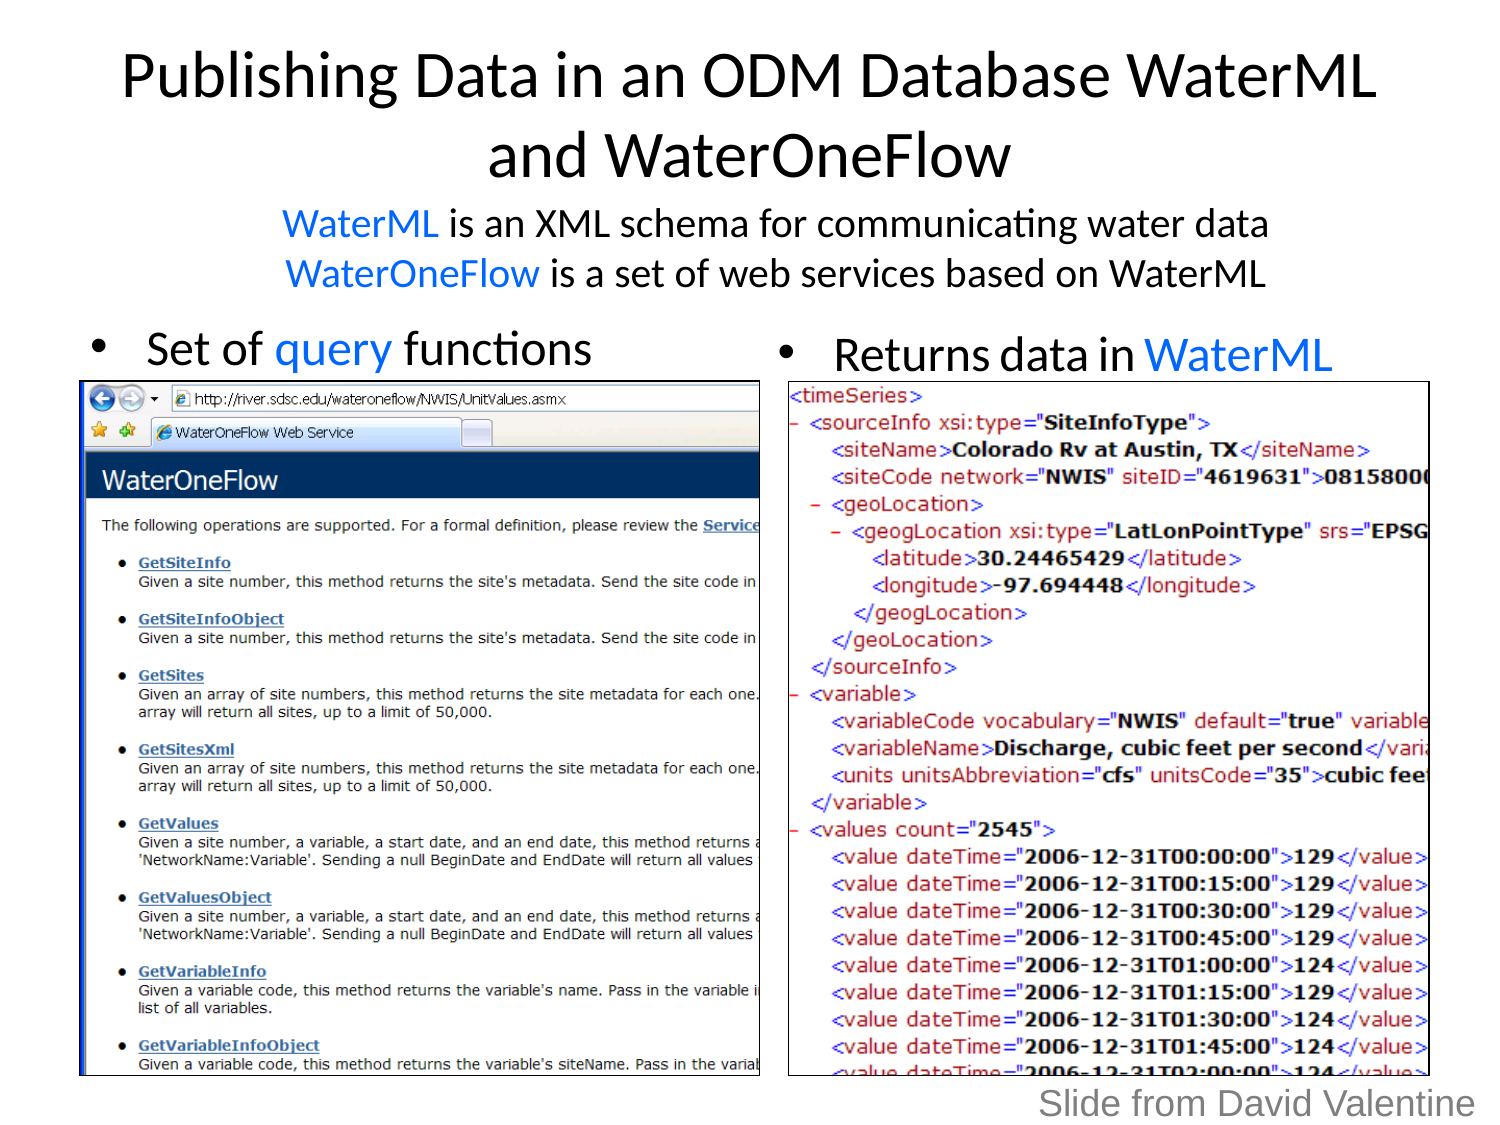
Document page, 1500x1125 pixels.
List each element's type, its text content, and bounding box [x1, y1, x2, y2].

text_box Slide from David Valentine [1023, 1071, 1500, 1125]
picture [79, 381, 760, 1076]
picture [789, 381, 1429, 1076]
list Set of query functions [75, 307, 738, 384]
text_box Publishing Data in an ODM Database WaterML and WaterOneFlow [75, 23, 1425, 213]
list Returns data in WaterML [762, 313, 1500, 1007]
text_box WaterML is an XML schema for communicating water data WaterOneFlow is a set of web services based on WaterML [266, 188, 1286, 304]
